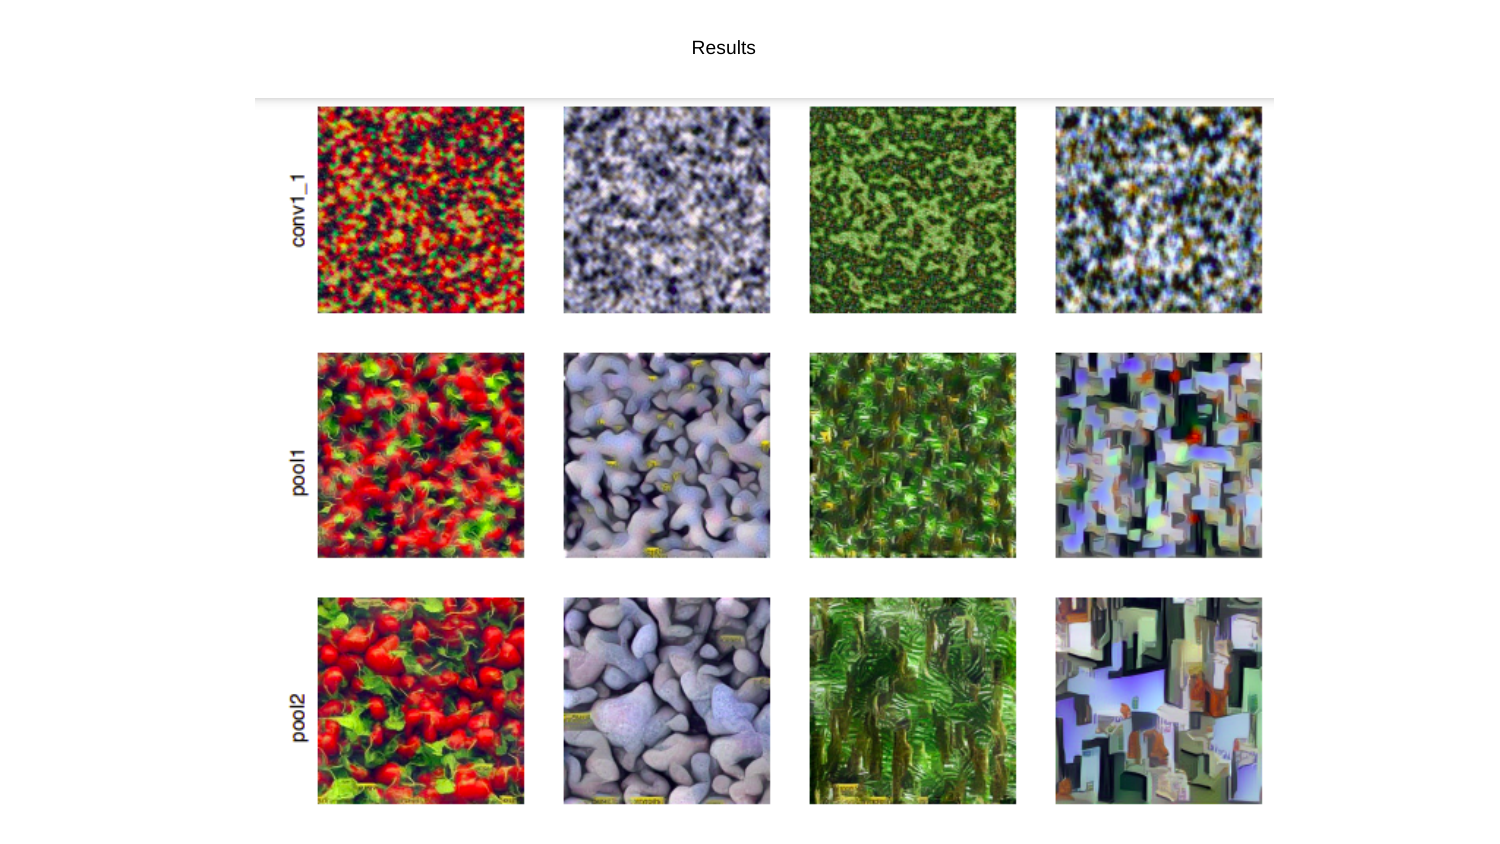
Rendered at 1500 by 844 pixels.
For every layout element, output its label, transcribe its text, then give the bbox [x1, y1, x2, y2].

title Results [24, 20, 1423, 74]
picture [254, 98, 1274, 819]
